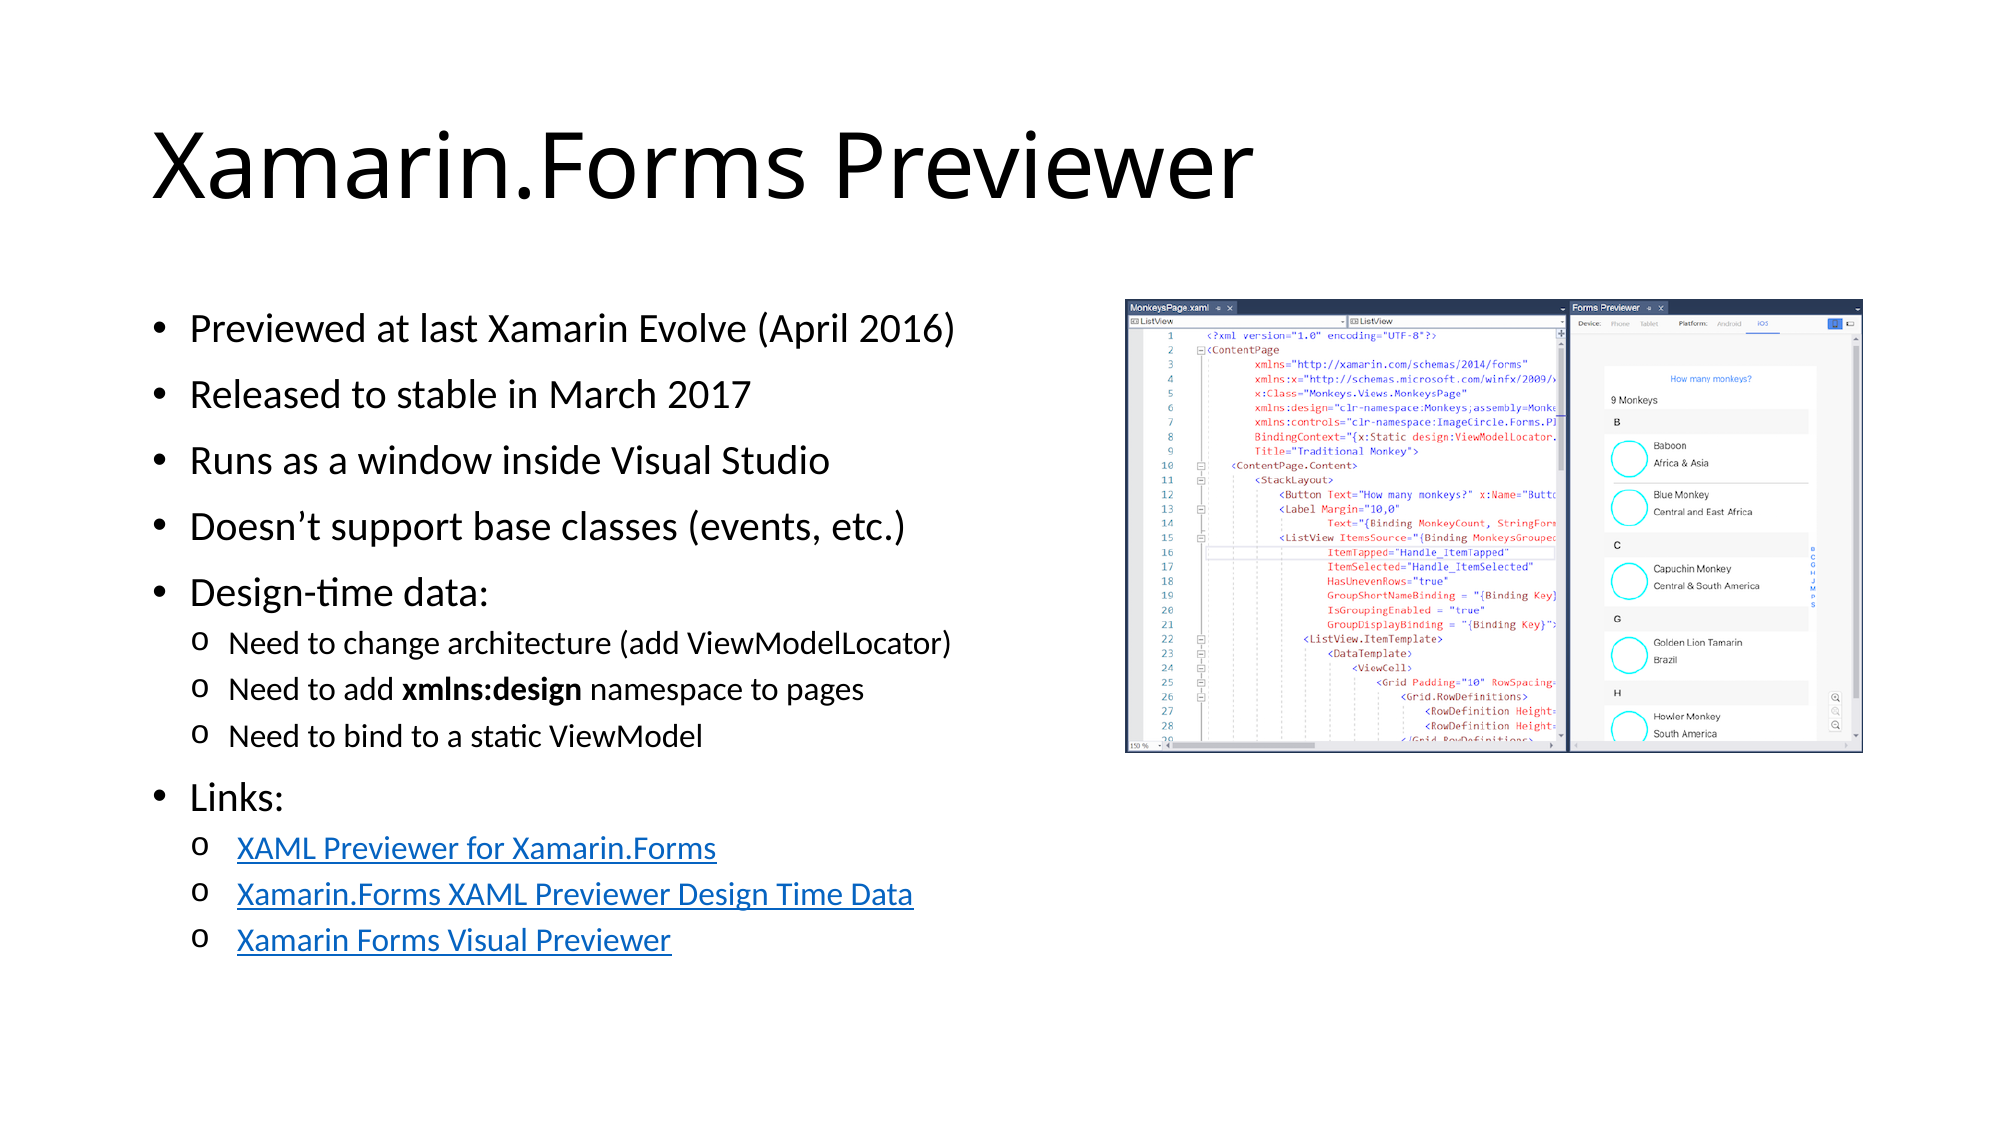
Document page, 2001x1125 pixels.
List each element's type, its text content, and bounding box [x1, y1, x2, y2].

list Previewed at last Xamarin Evolve (April 2016) Released to stable in March 2017 Runs as a window inside Visual Studio Doesn’t support base classes (events, etc.) Design-time data: Need to change architecture (add ViewModelLocator) Need to add xmlns:design namespace to pages Need to bind to a static ViewModel Links: XAML Previewer for Xamarin.Forms Xamarin.Forms XAML Previewer Design Time Data Xamarin Forms Visual Previewer [137, 299, 1863, 1014]
title Xamarin.Forms Previewer [137, 59, 1863, 278]
picture [1124, 299, 1863, 753]
